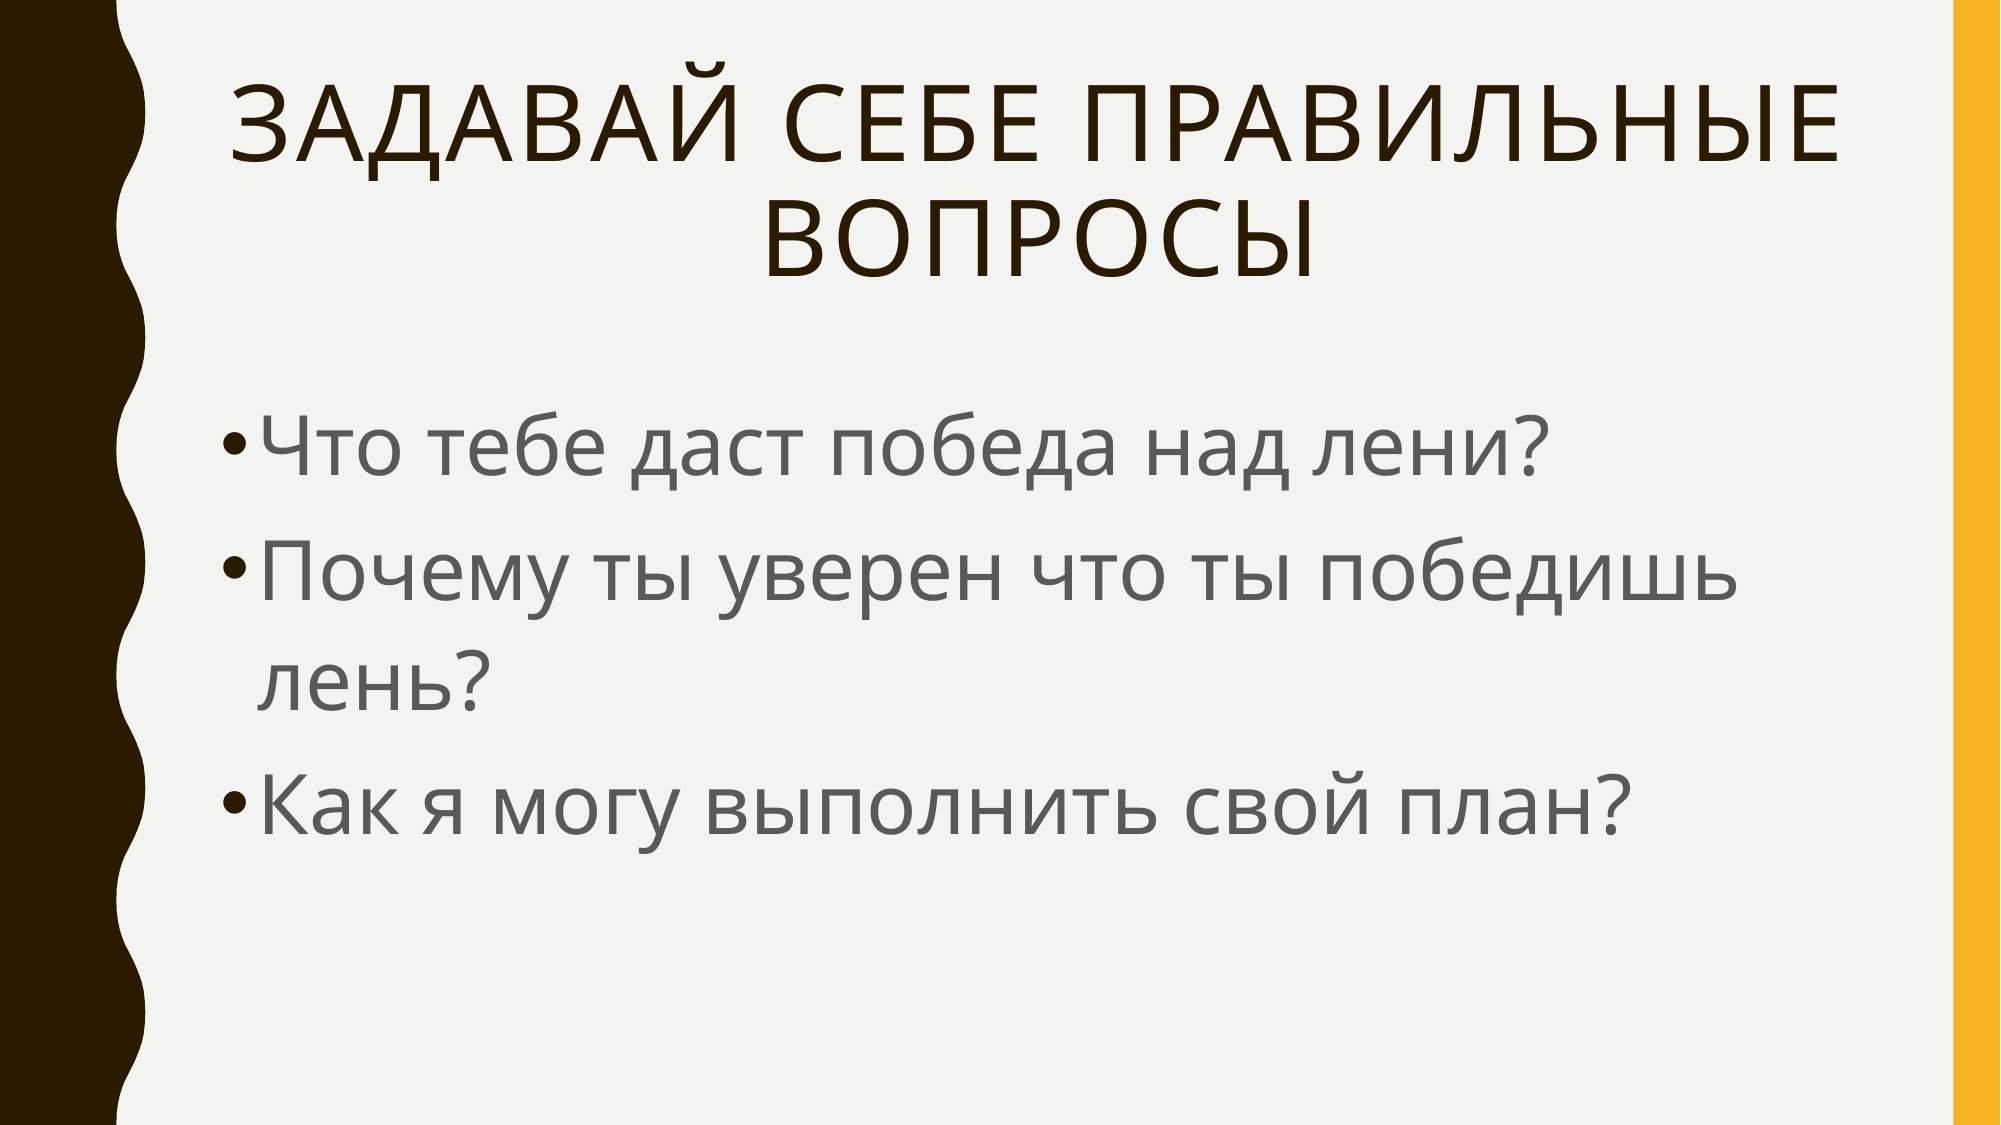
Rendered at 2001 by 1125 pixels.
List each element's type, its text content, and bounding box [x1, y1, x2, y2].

title Задавай себе правильные вопросы [205, 62, 1875, 308]
list Что тебе даст победа над лени? Почему ты уверен что ты победишь лень? Как я могу выполнить свой план? [205, 375, 1875, 965]
